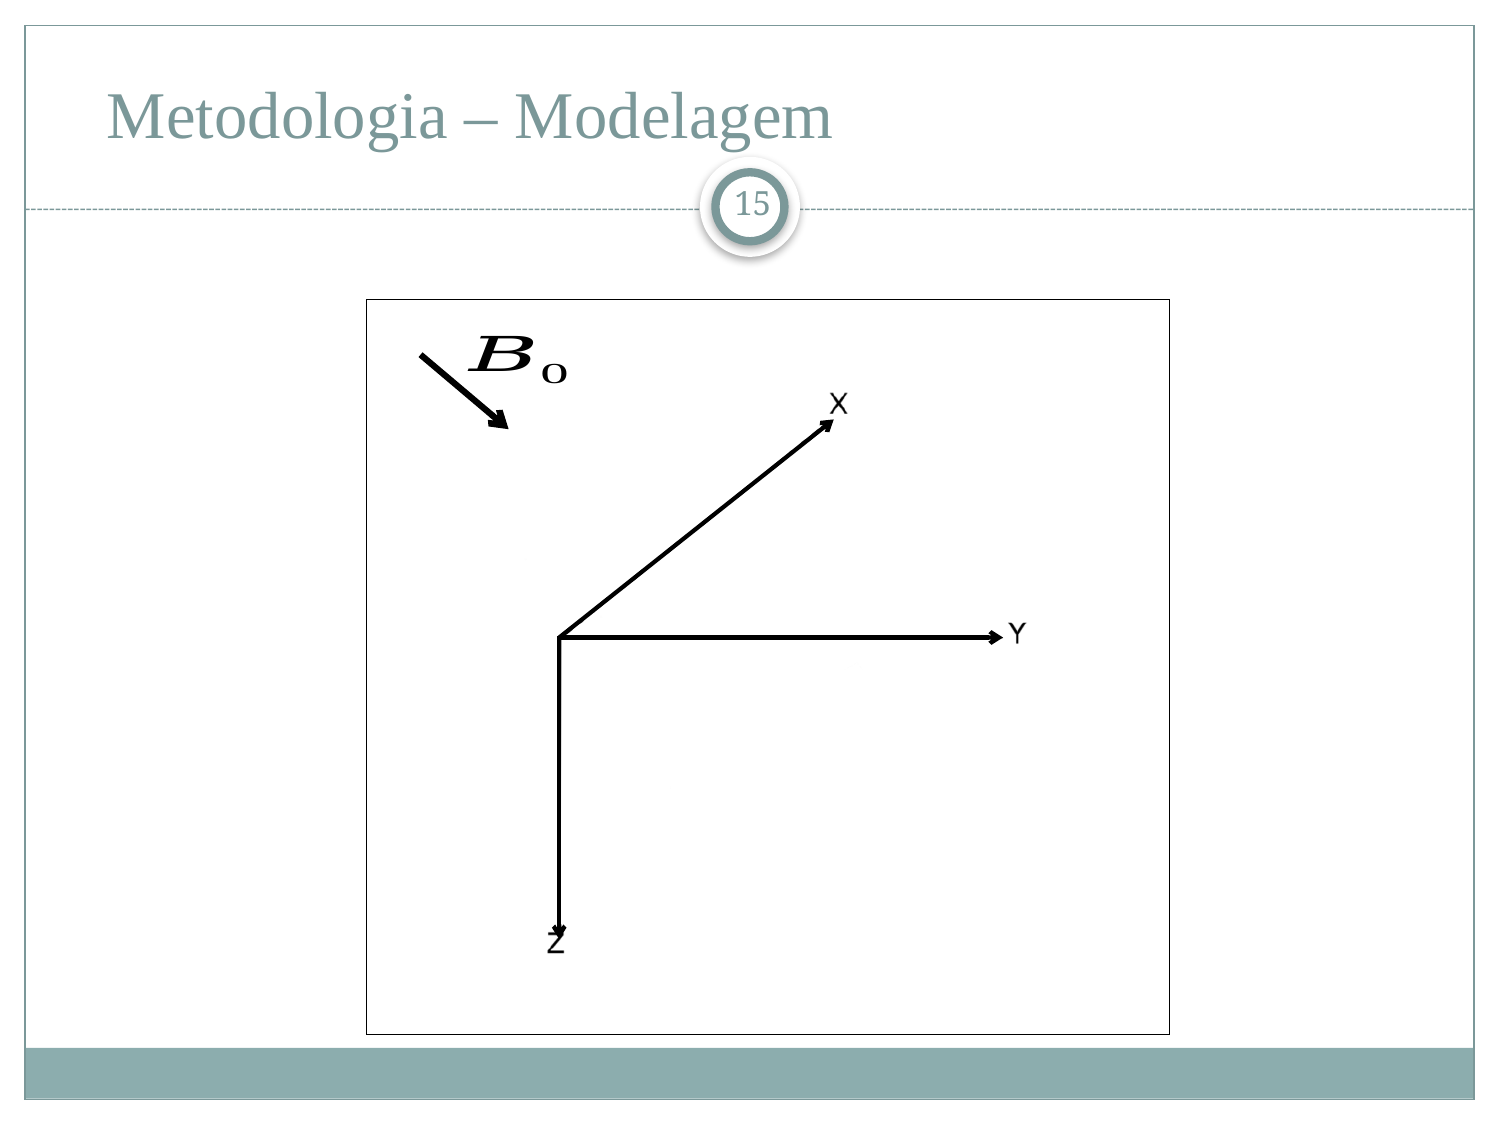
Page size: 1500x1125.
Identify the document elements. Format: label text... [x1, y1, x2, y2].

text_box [558, 419, 834, 637]
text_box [420, 354, 509, 430]
slide_number 15 [715, 168, 791, 241]
picture [365, 298, 1171, 1035]
title Metodologia – Modelagem [92, 55, 1386, 160]
